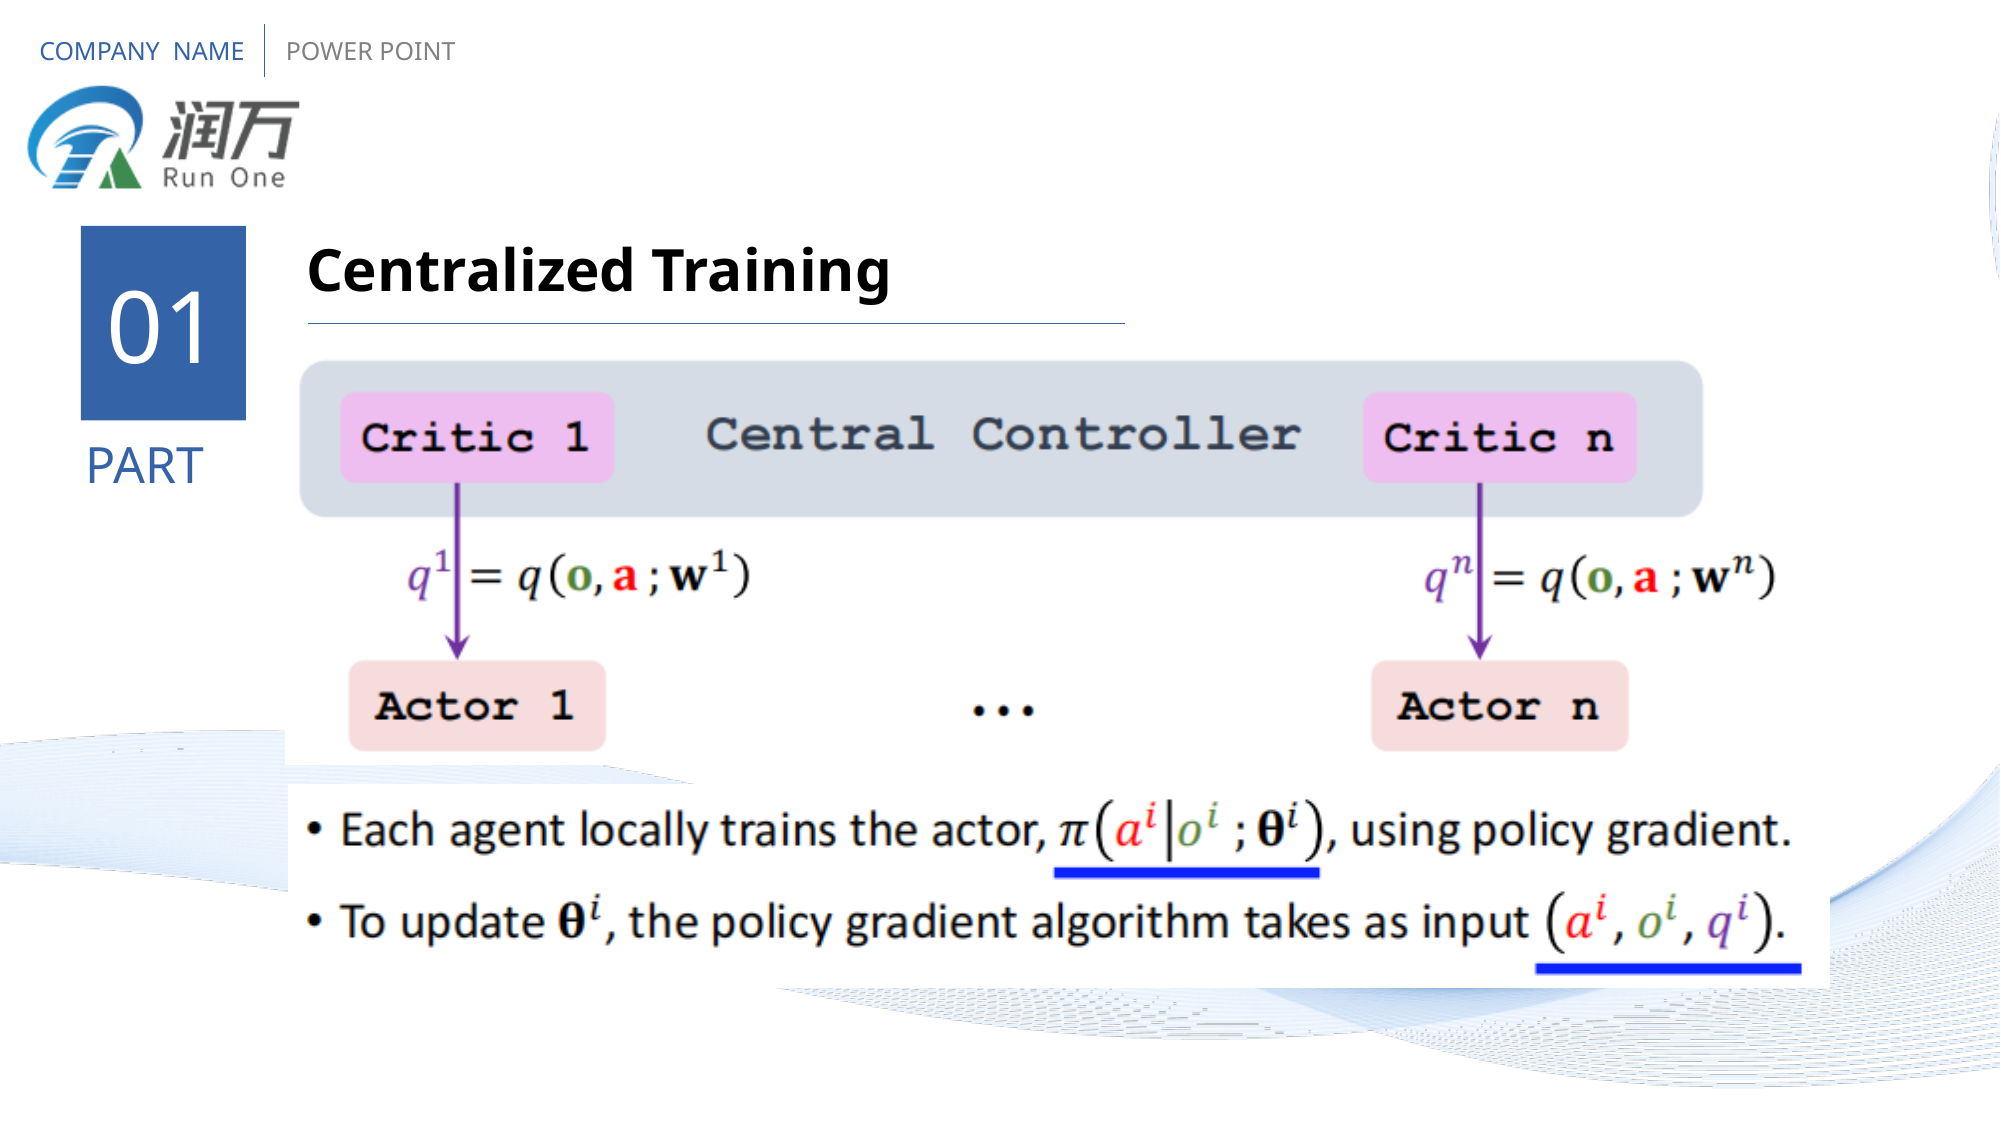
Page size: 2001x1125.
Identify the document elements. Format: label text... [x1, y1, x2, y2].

picture [0, 0, 2000, 1125]
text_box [19, 24, 474, 77]
text_box Centralized Training [291, 226, 1943, 311]
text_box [70, 240, 256, 503]
